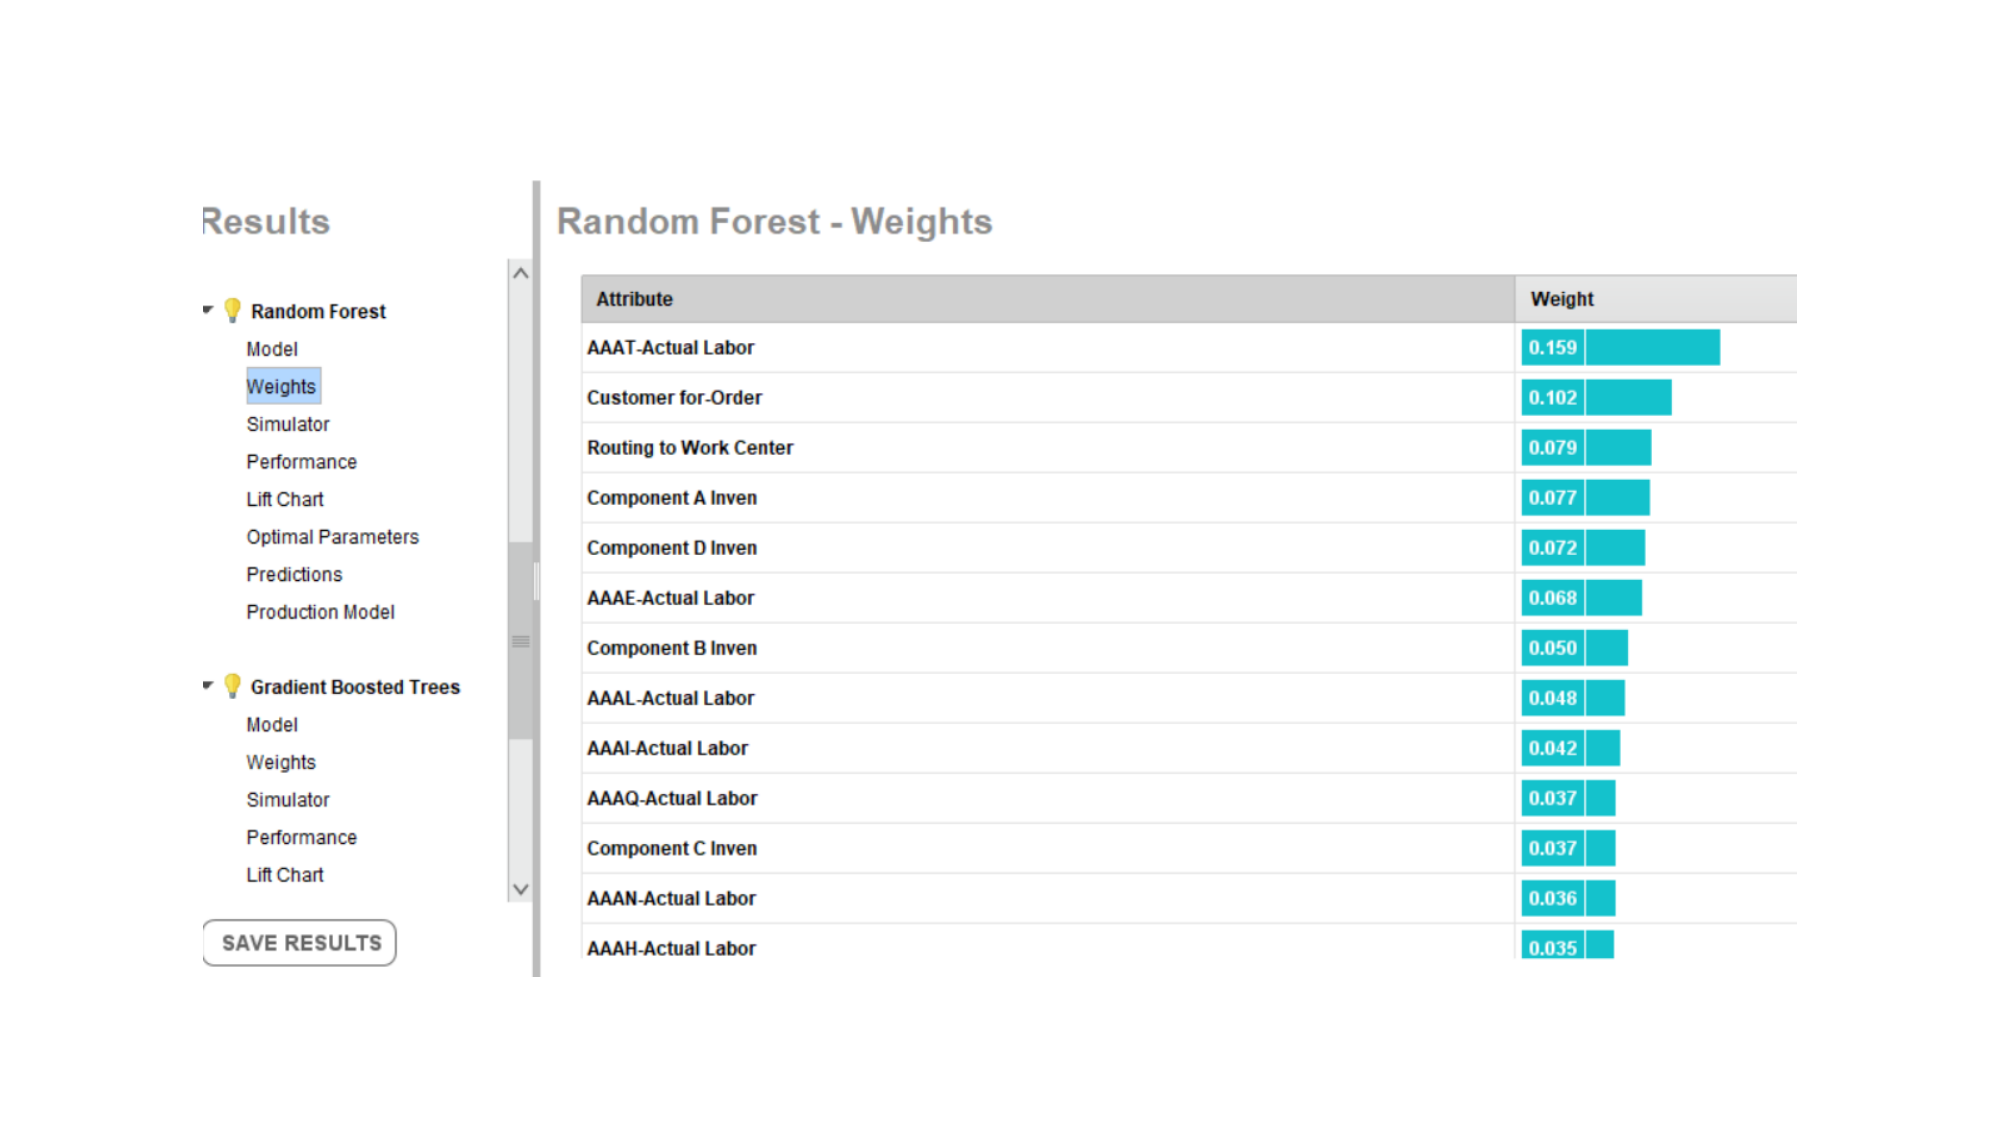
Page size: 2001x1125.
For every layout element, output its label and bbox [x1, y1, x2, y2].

picture [202, 148, 1797, 977]
